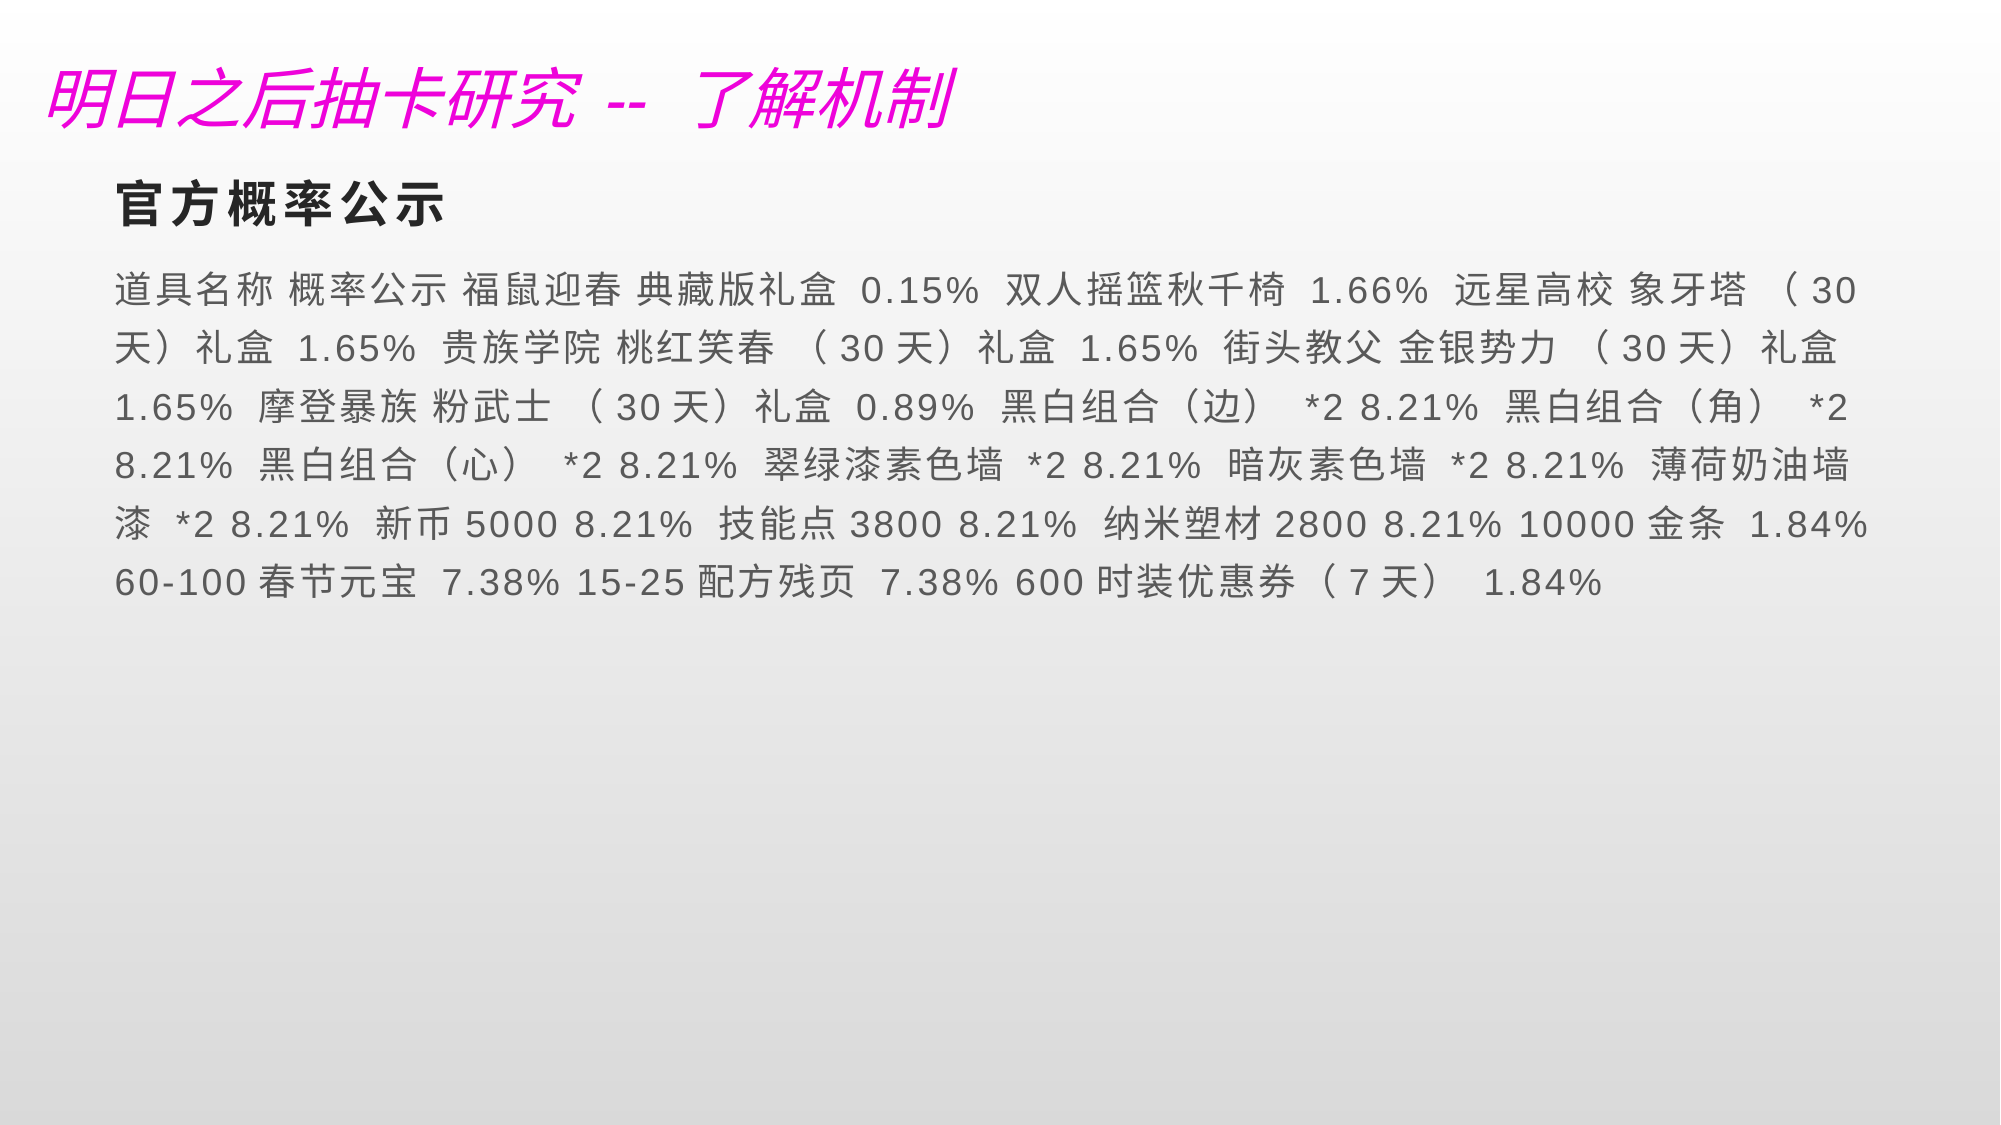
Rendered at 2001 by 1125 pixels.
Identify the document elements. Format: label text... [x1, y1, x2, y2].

title 官方概率公示 [99, 145, 1900, 244]
text_box 明日之后抽卡研究 -- 了解机制 [26, 49, 1179, 144]
list 道具名称 概率公示 福鼠迎春 典藏版礼盒 0.15% 双人摇篮秋千椅 1.66% 远星高校 象牙塔 （30天）礼盒 1.65% 贵族学院 桃红笑春 （30天）礼盒 1.65% 街头教父 金银势力 （30天）礼盒 1.65% 摩登暴族 粉武士 （30天）礼盒 0.89% 黑白组合（边） *2 8.21% 黑白组合（角） *2 8.21% 黑白组合（心） *2 8.21% 翠绿漆素色墙 *2 8.21% 暗灰素色墙 *2 8.21% 薄荷奶油墙漆 *2 8.21% 新币5000 8.21% 技能点3800 8.21% 纳米塑材2800 8.21% 10000金条 1.84% 60-100春节元宝 7.38% 15-25配方残页 7.38% 600时装优惠券（7天） 1.84% [99, 244, 1900, 1026]
